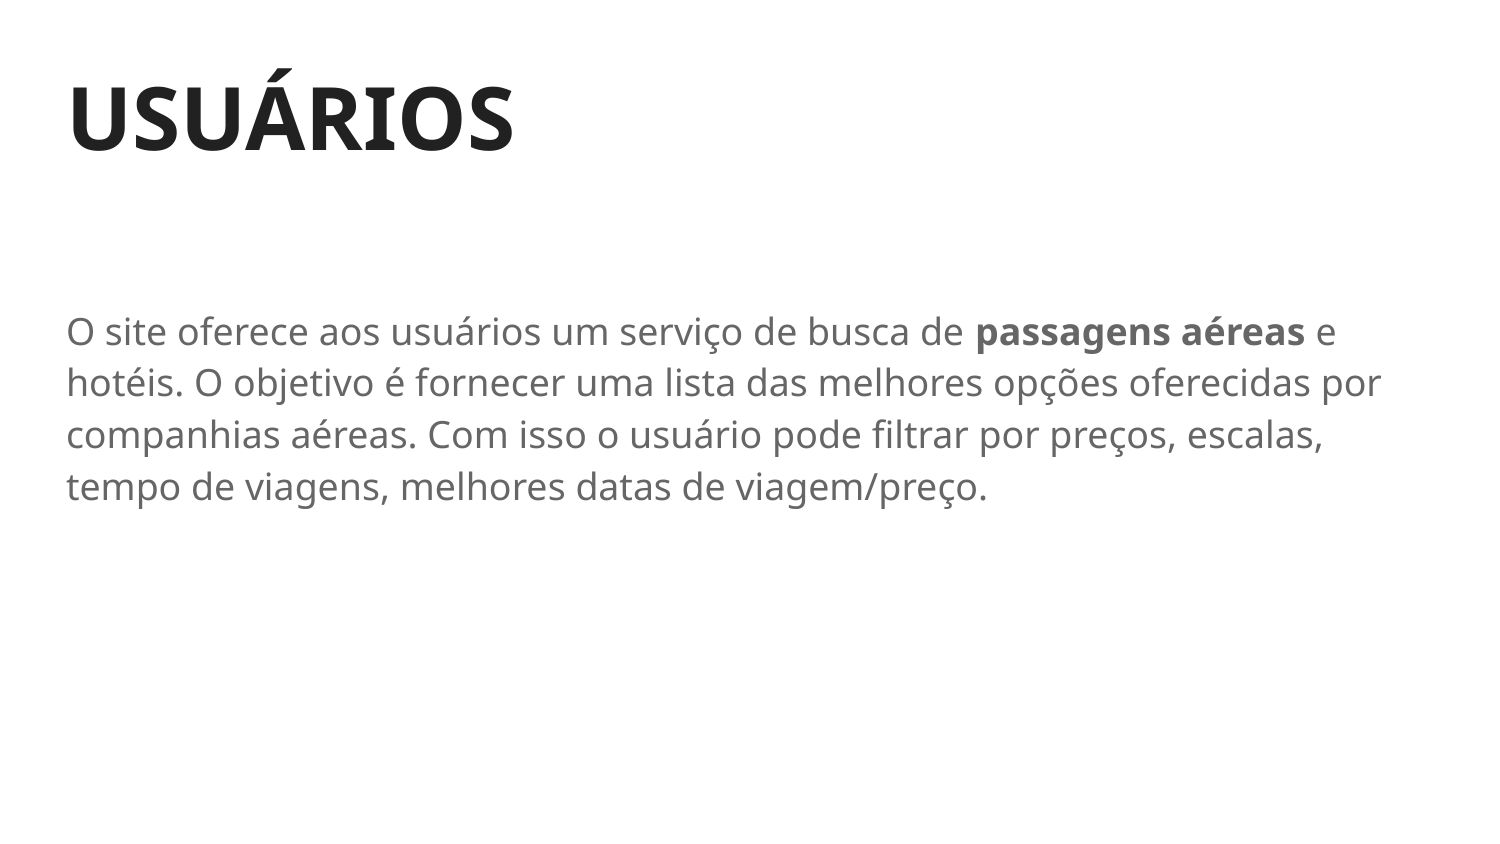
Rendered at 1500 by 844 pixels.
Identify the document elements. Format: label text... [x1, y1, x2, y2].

title USUÁRIOS [51, 48, 1449, 180]
list O site oferece aos usuários um serviço de busca de passagens aéreas e hotéis. O objetivo é fornecer uma lista das melhores opções oferecidas por companhias aéreas. Com isso o usuário pode filtrar por preços, escalas, tempo de viagens, melhores datas de viagem/preço. [51, 285, 1449, 750]
